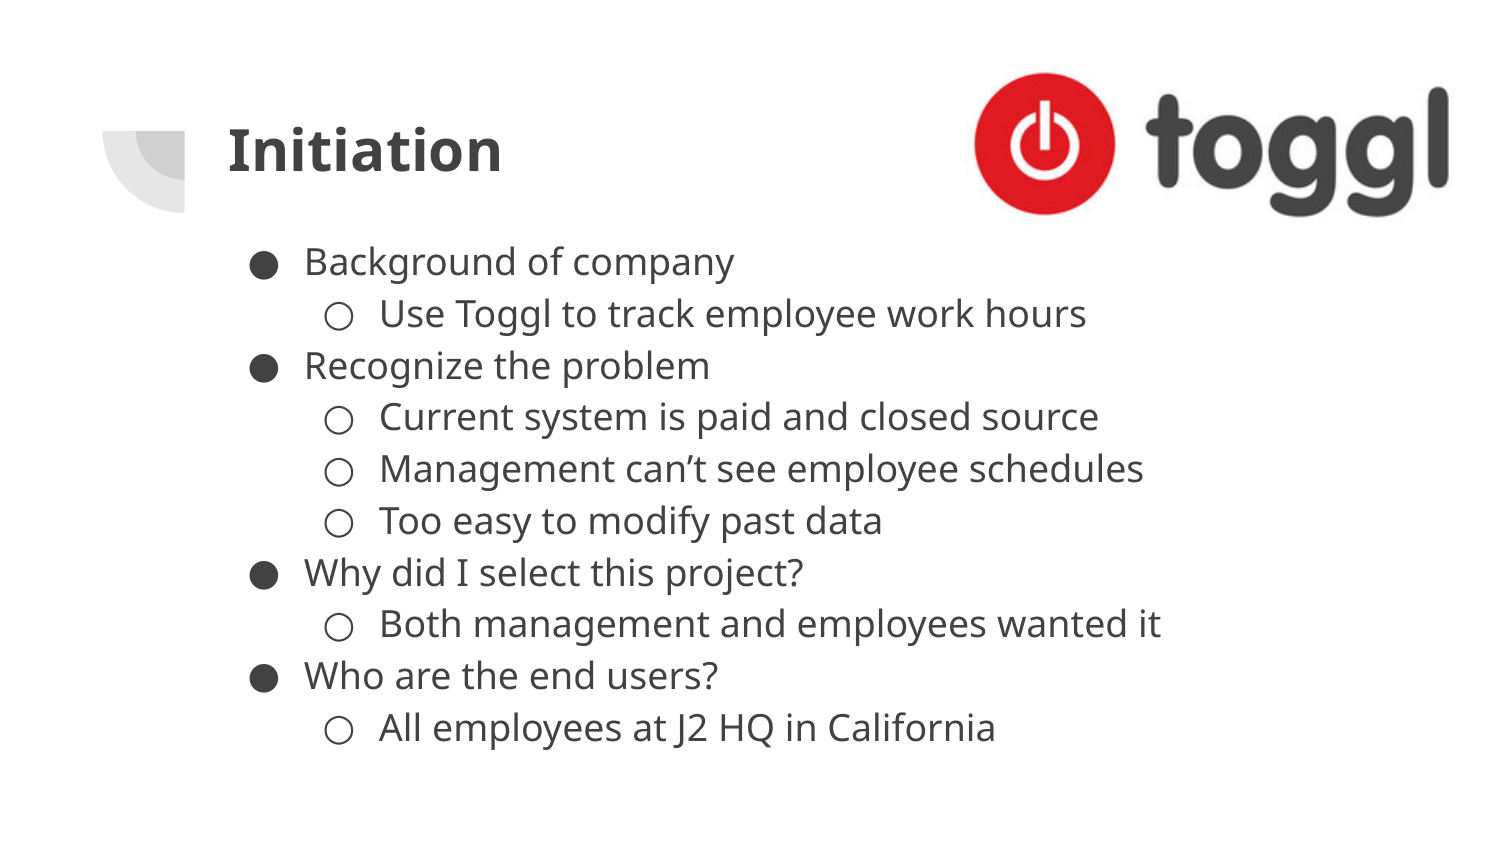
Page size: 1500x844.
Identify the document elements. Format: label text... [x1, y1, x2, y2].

title Initiation [213, 98, 948, 216]
picture [953, 0, 1474, 293]
list Background of company Use Toggl to track employee work hours Recognize the problem Current system is paid and closed source Management can’t see employee schedules Too easy to modify past data Why did I select this project? Both management and employees wanted it Who are the end users? All employees at J2 HQ in California [213, 216, 1368, 744]
